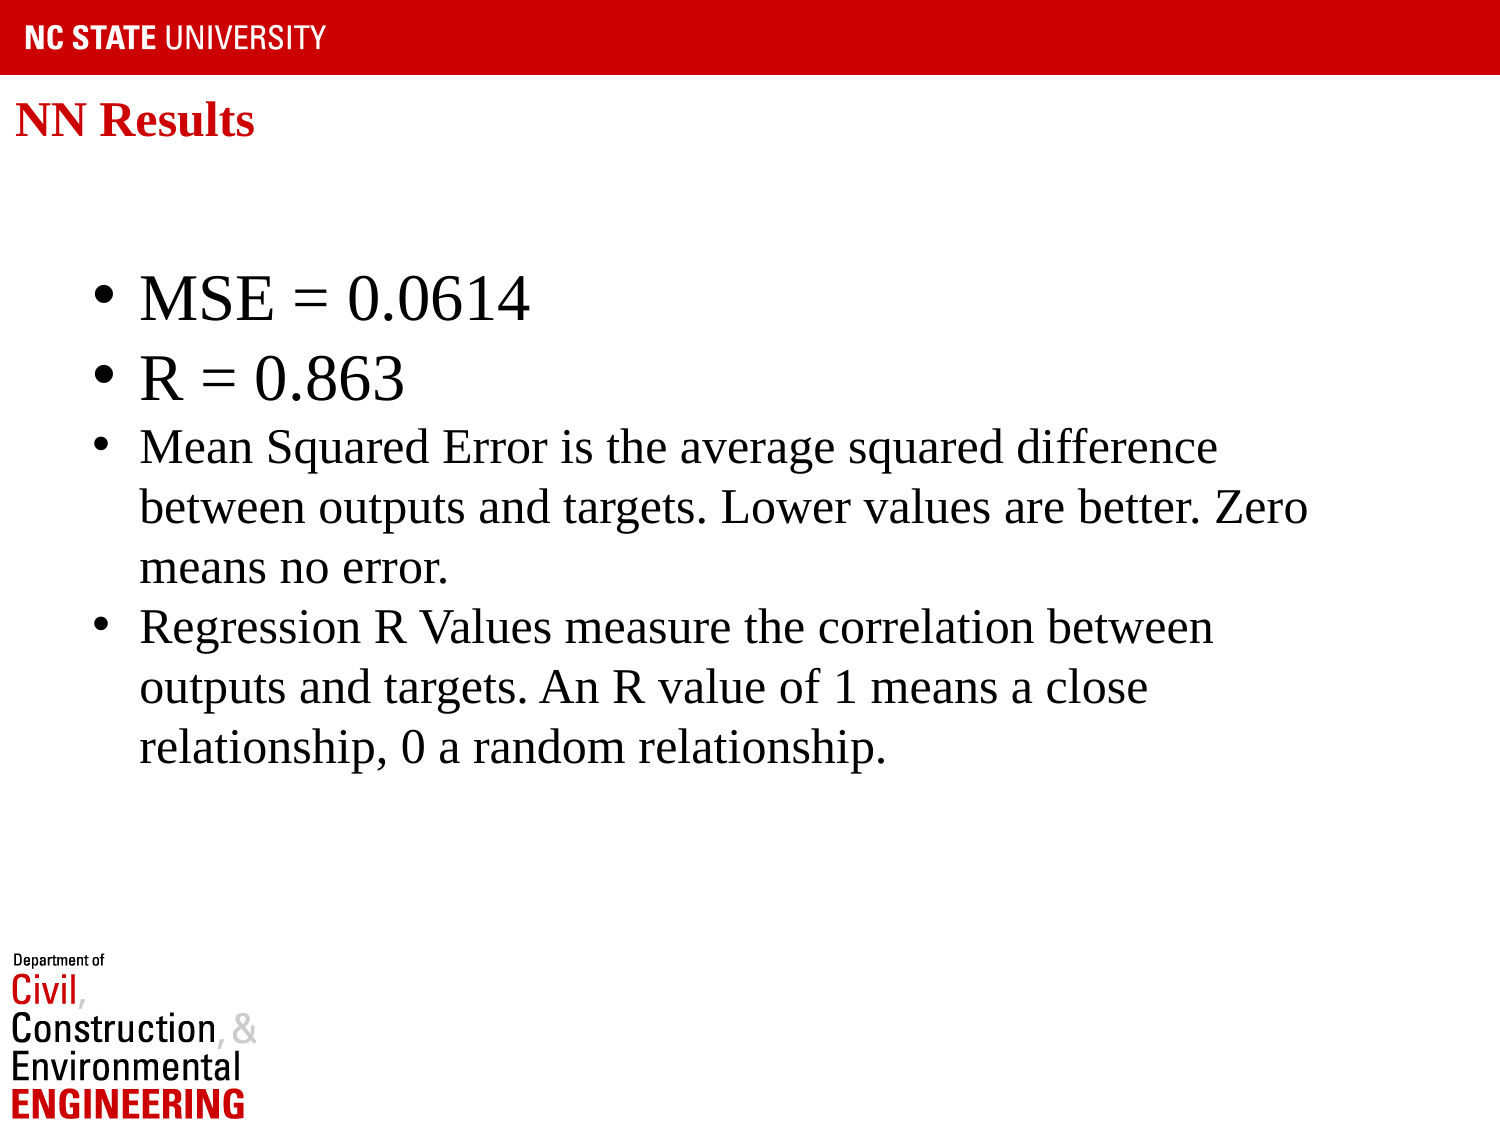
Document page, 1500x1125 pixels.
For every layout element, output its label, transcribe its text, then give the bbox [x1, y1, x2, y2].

picture [12, 953, 256, 1119]
text_box MSE = 0.0614 R = 0.863 Mean Squared Error is the average squared difference between outputs and targets. Lower values are better. Zero means no error. Regression R Values measure the correlation between outputs and targets. An R value of 1 means a close relationship, 0 a random relationship. [77, 246, 1350, 782]
picture [0, 0, 1500, 75]
title NN Results [0, 77, 1350, 155]
